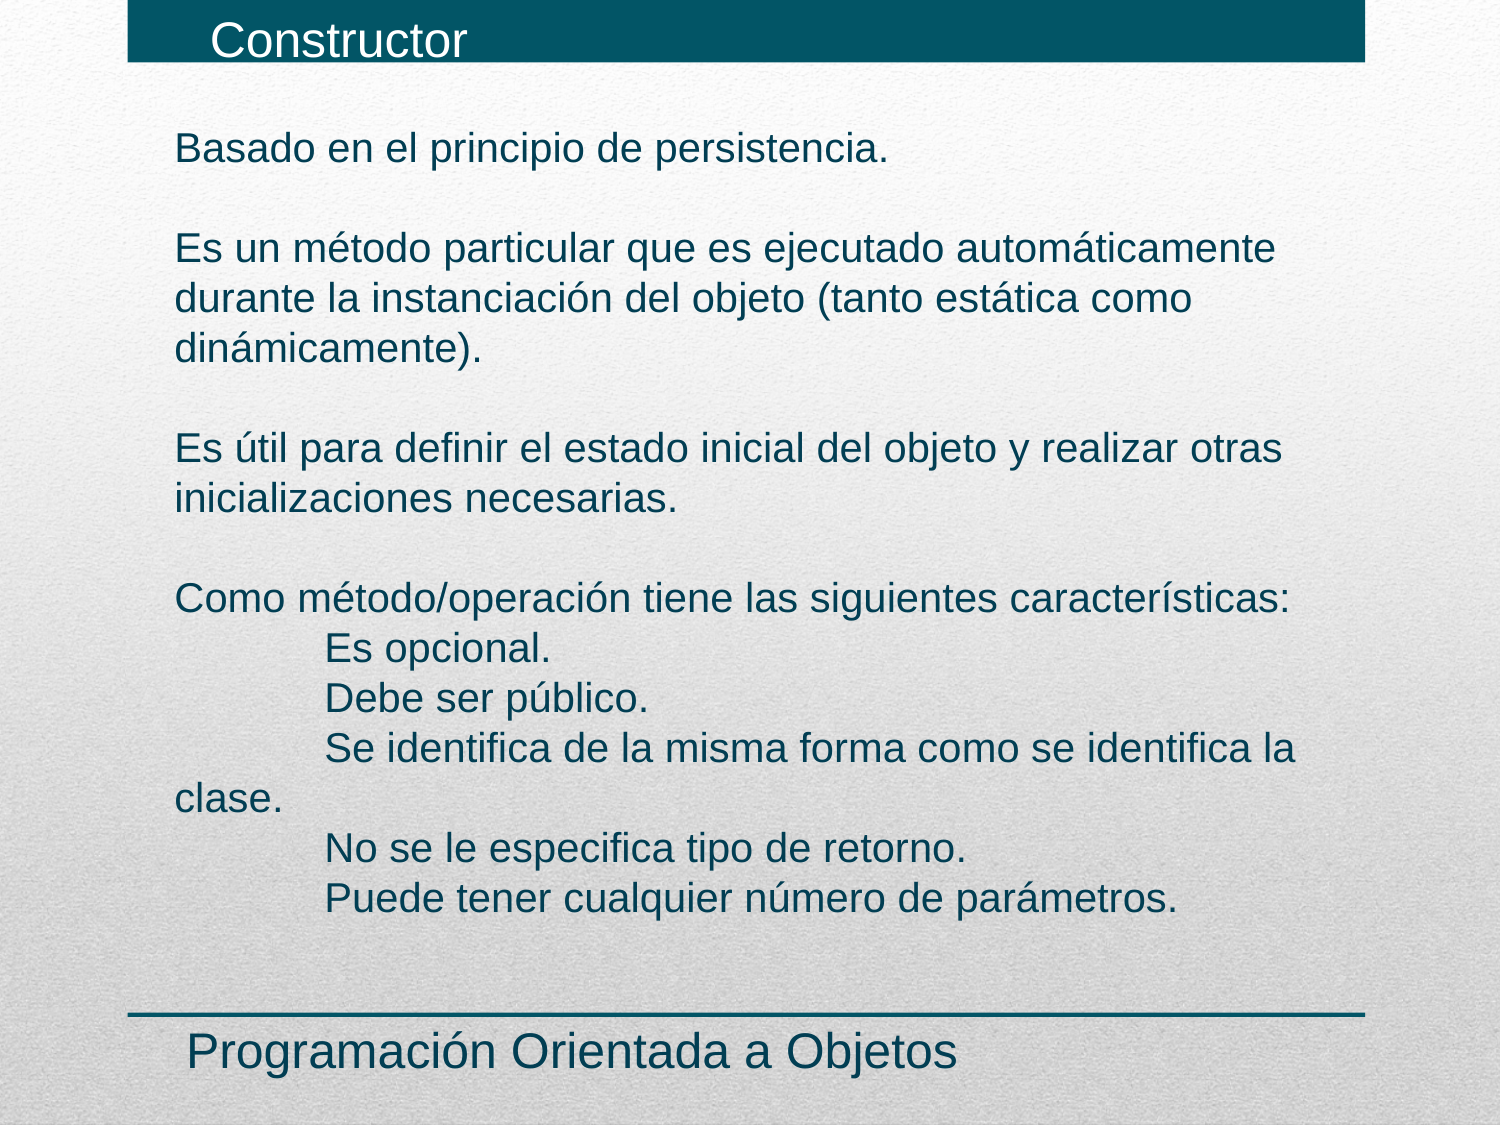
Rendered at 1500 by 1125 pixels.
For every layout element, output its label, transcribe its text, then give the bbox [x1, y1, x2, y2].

picture [0, 0, 1500, 1125]
text_box Basado en el principio de persistencia. Es un método particular que es ejecutado automáticamente durante la instanciación del objeto (tanto estática como dinámicamente). Es útil para definir el estado inicial del objeto y realizar otras inicializaciones necesarias. Como método/operación tiene las siguientes características: Es opcional. Debe ser público. Se identifica de la misma forma como se identifica la clase. No se le especifica tipo de retorno. Puede tener cualquier número de parámetros. [159, 113, 1365, 879]
text_box Programación Orientada a Objetos [171, 1011, 1211, 1087]
text_box Constructor [194, 0, 620, 75]
